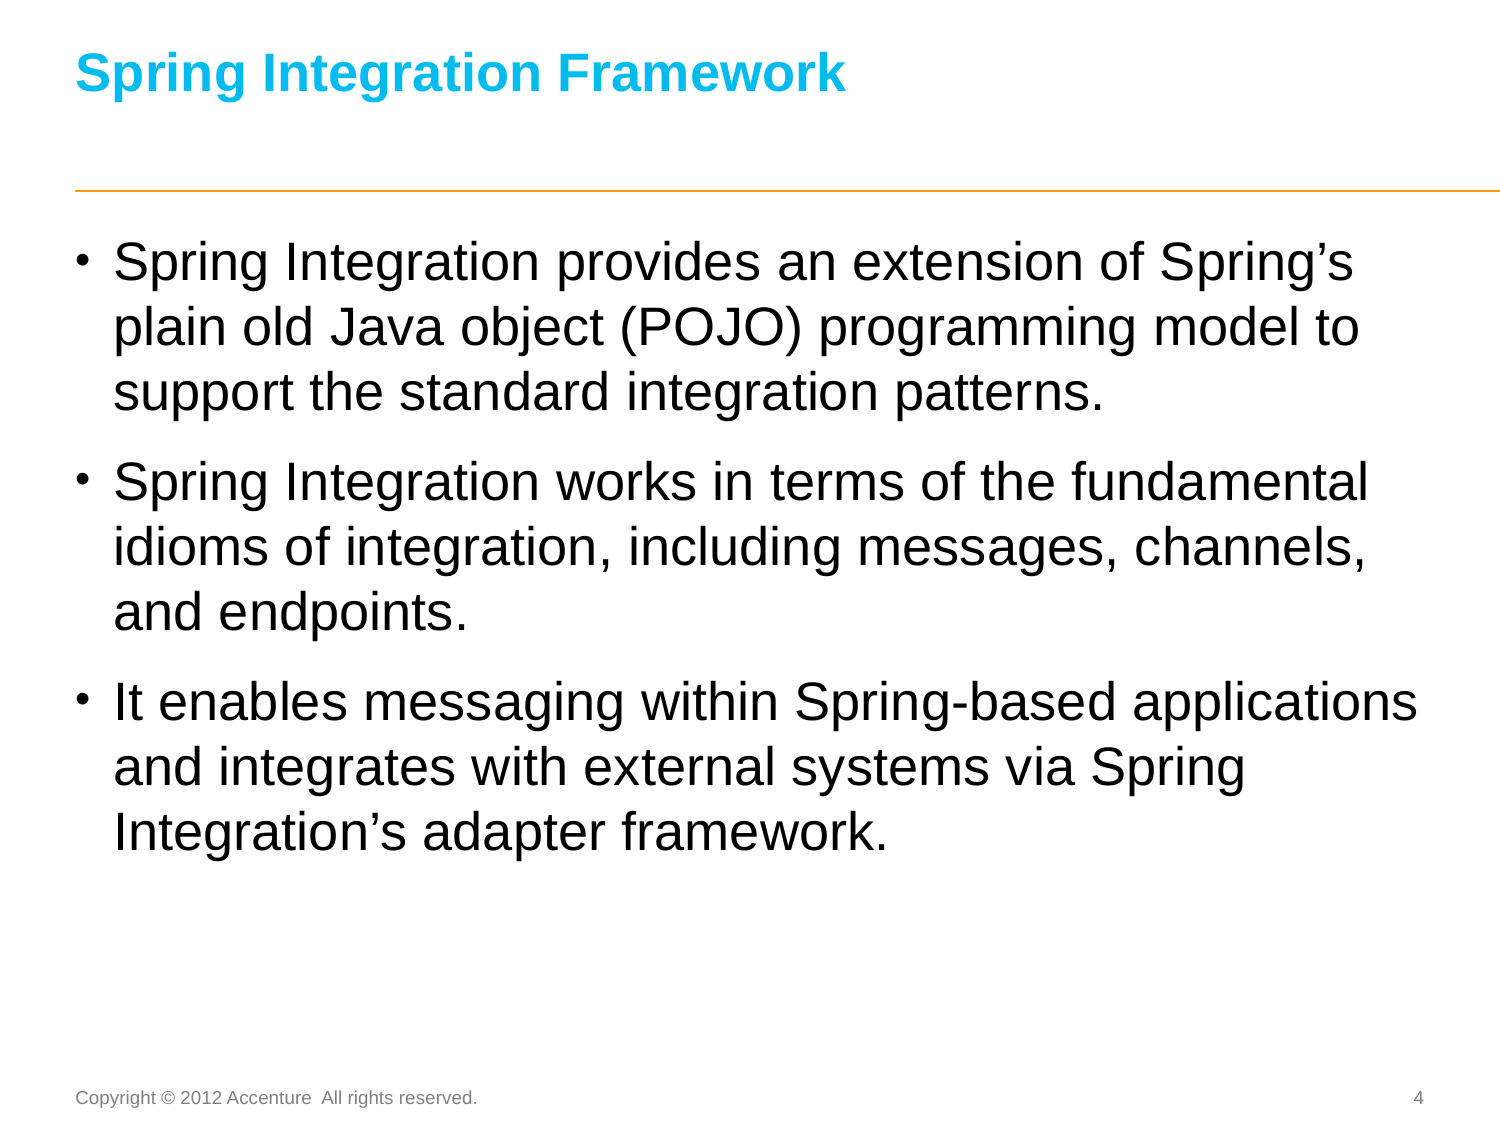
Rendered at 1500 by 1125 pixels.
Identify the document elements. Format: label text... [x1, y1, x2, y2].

list Spring Integration provides an extension of Spring’s plain old Java object (POJO) programming model to support the standard integration patterns. Spring Integration works in terms of the fundamental idioms of integration, including messages, channels, and endpoints. It enables messaging within Spring-based applications and integrates with external systems via Spring Integration’s adapter framework. [75, 226, 1425, 1018]
title Spring Integration Framework [75, 27, 1422, 157]
